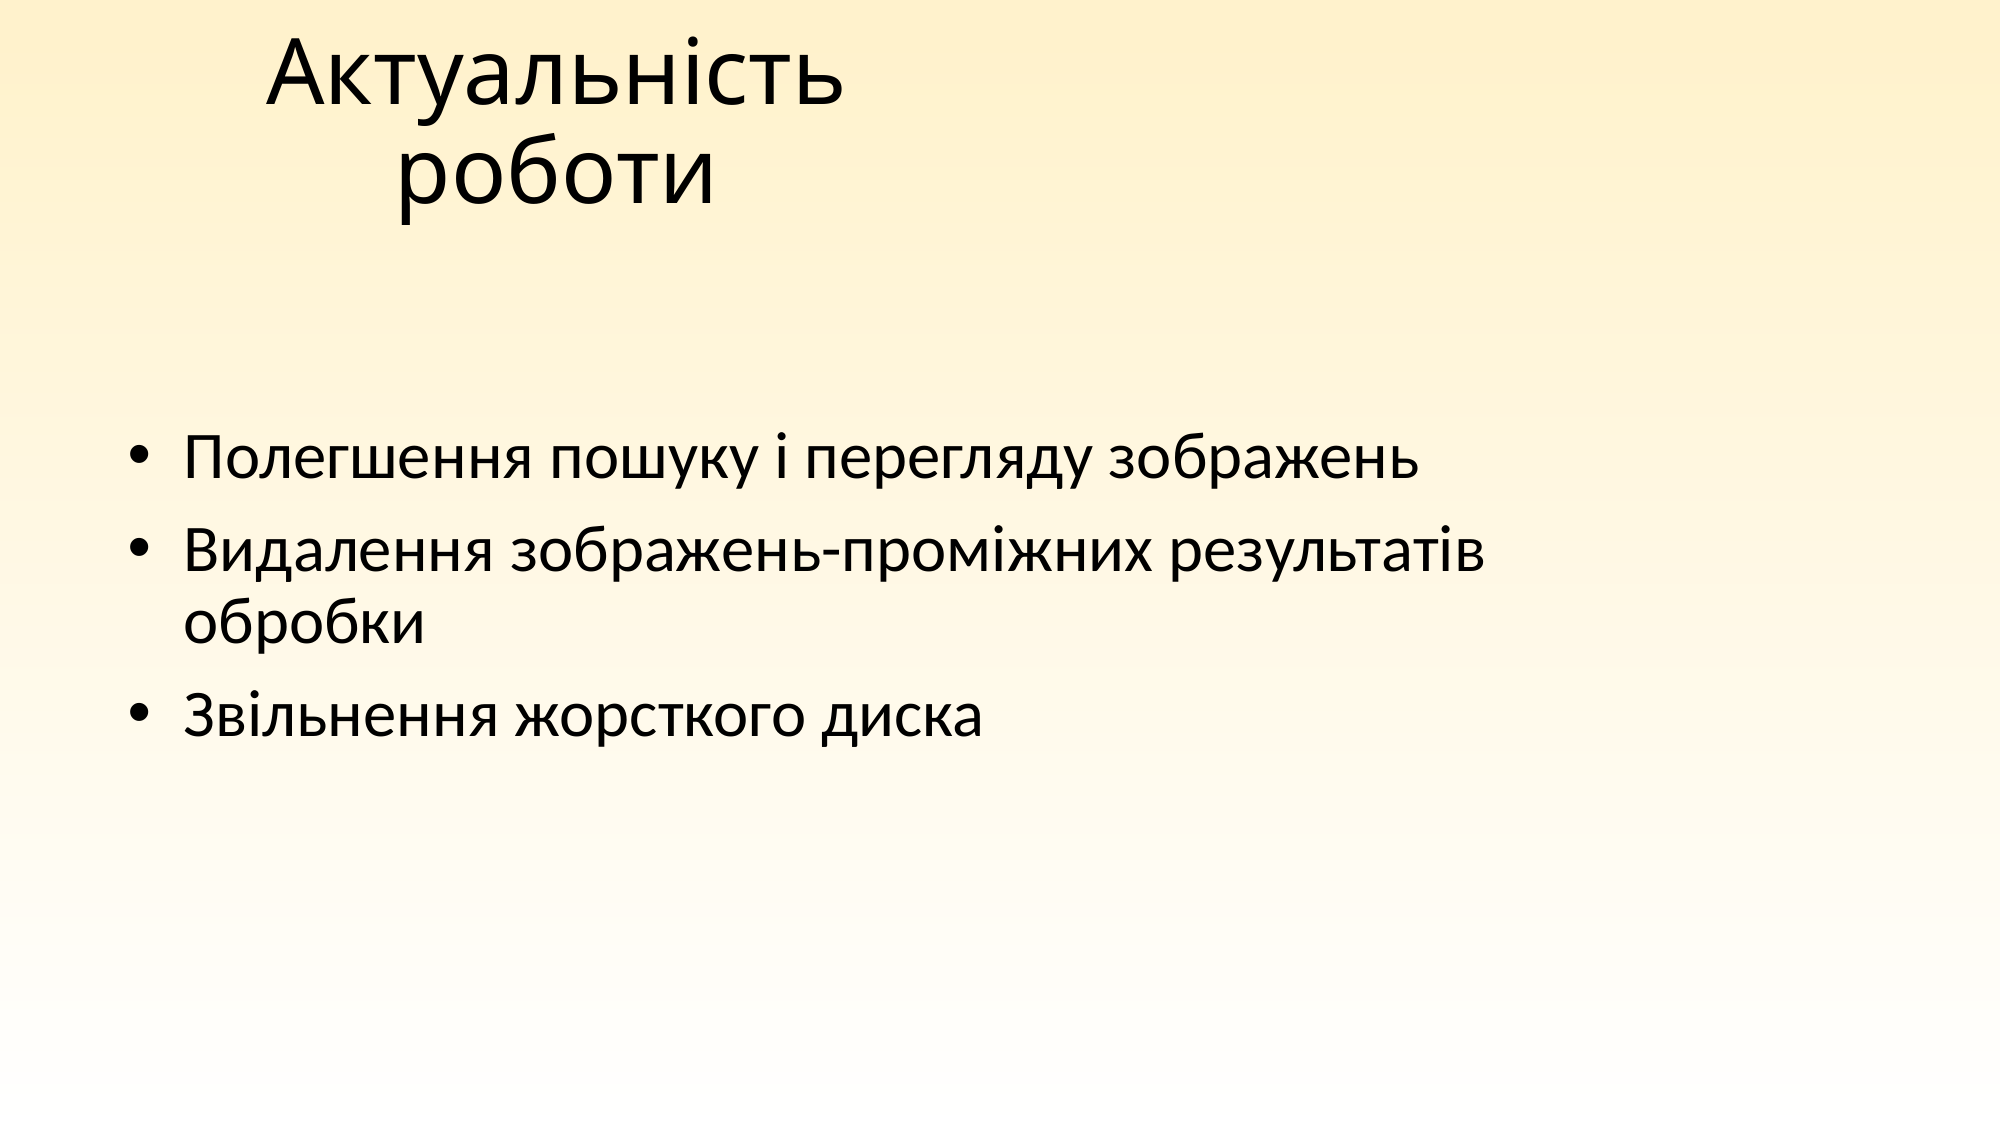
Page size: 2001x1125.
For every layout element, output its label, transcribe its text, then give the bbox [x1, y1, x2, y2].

subtitle Полегшення пошуку і перегляду зображень Видалення зображень-проміжних результатів обробки Звільнення жорсткого диска [112, 413, 1546, 820]
title Актуальність роботи [108, 80, 1006, 231]
